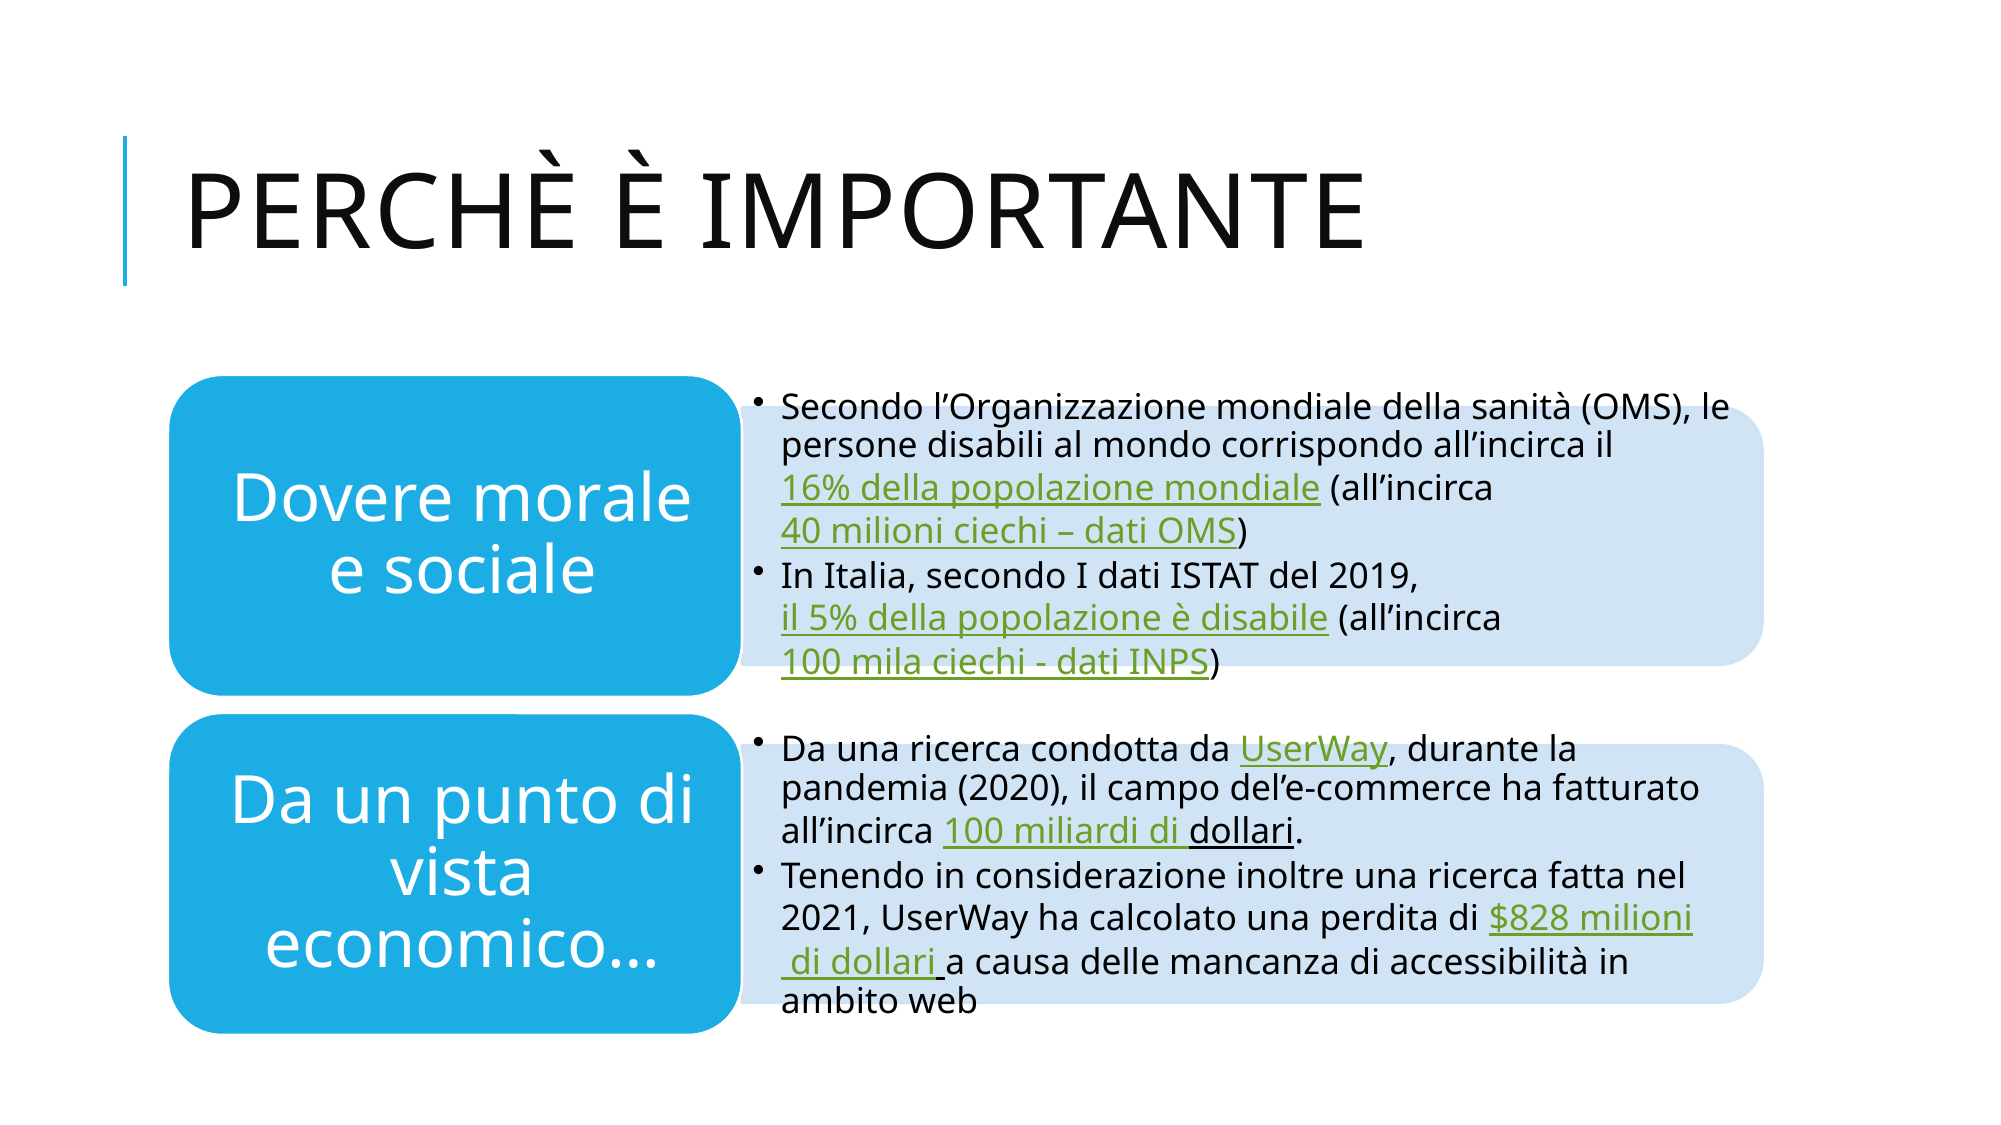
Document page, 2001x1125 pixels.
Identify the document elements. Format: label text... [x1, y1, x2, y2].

title Perchè è importante [168, 96, 1763, 342]
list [167, 374, 1763, 1036]
